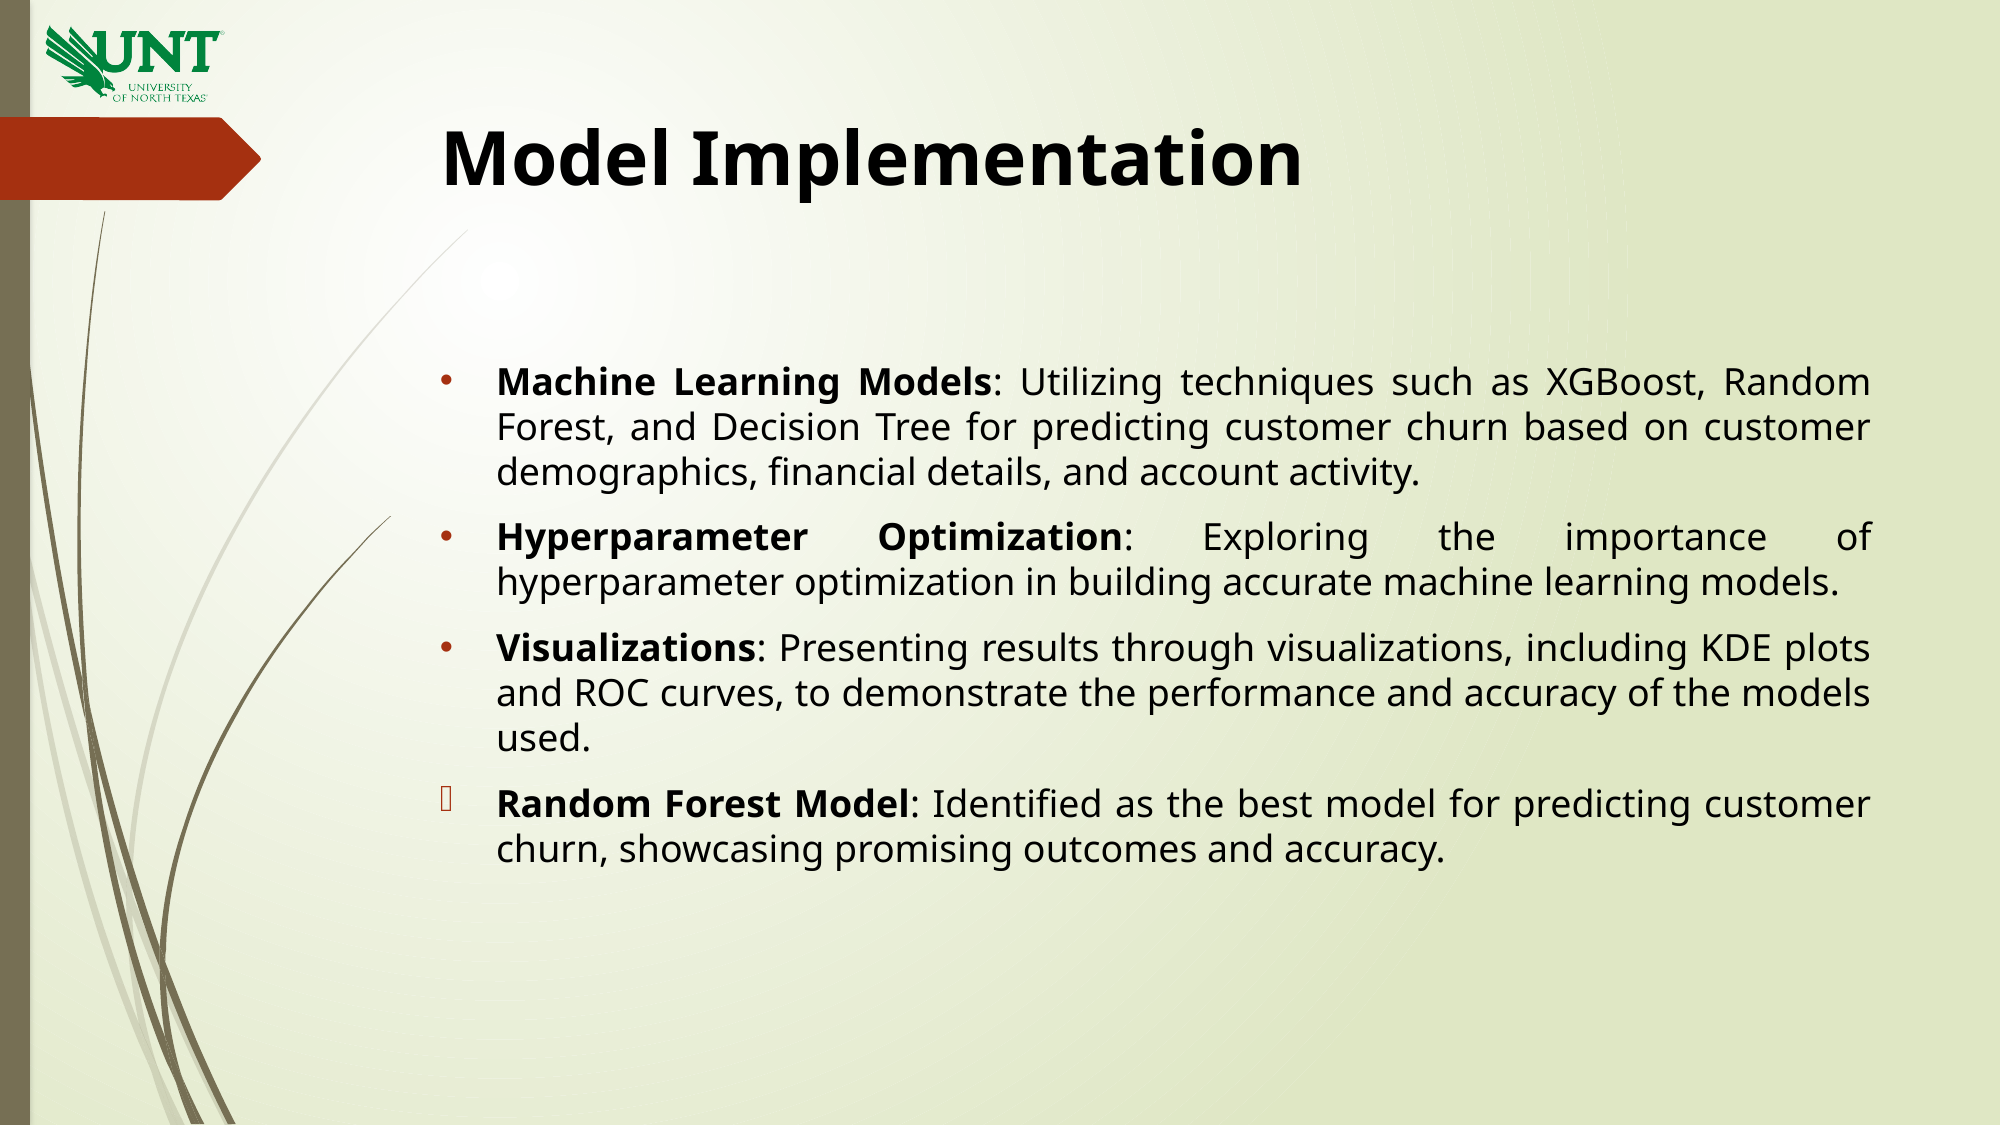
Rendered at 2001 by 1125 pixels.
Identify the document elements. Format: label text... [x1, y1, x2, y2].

picture [39, 0, 231, 156]
list Machine Learning Models: Utilizing techniques such as XGBoost, Random Forest, and Decision Tree for predicting customer churn based on customer demographics, financial details, and account activity. Hyperparameter Optimization: Exploring the importance of hyperparameter optimization in building accurate machine learning models. Visualizations: Presenting results through visualizations, including KDE plots and ROC curves, to demonstrate the performance and accuracy of the models used. Random Forest Model: Identified as the best model for predicting customer churn, showcasing promising outcomes and accuracy. [424, 350, 1888, 970]
title Model Implementation [425, 102, 1888, 313]
